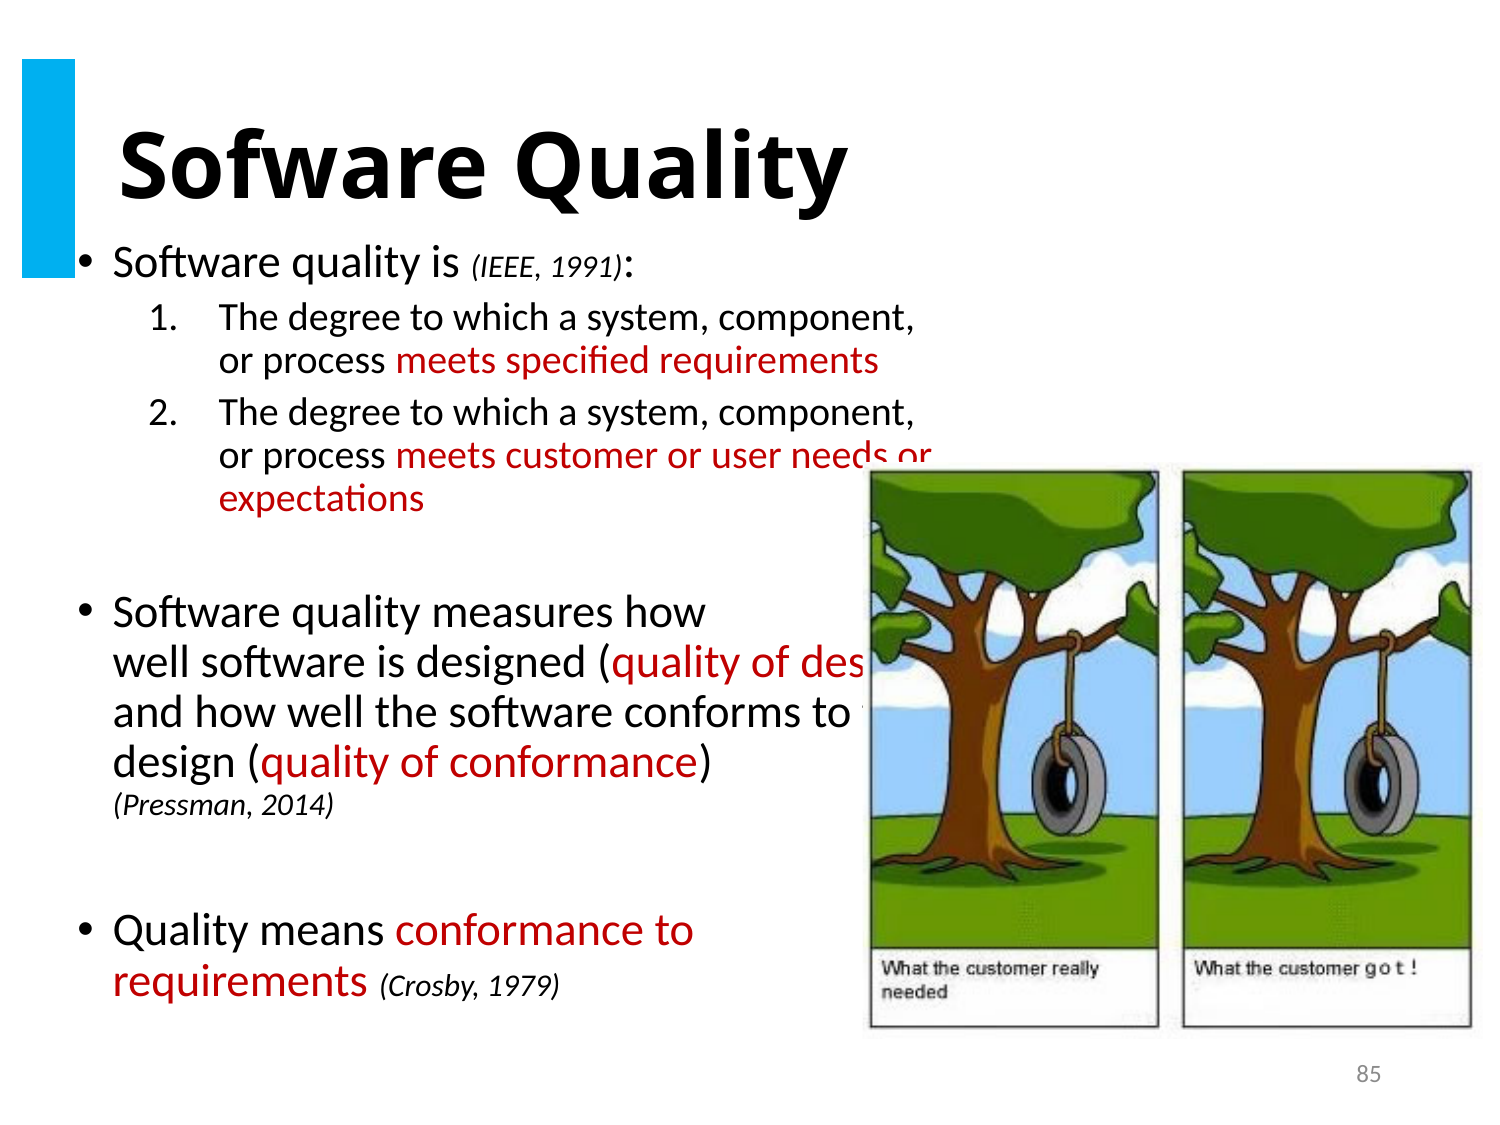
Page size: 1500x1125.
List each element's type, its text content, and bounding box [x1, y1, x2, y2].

title Sofware Quality [103, 59, 1397, 278]
slide_number 85 [1059, 1042, 1397, 1103]
list Software quality is (IEEE, 1991): The degree to which a system, component, or process meets specified requirements The degree to which a system, component, or process meets customer or user needs or expectations Software quality measures how well software is designed (quality of design), and how well the software conforms to that design (quality of conformance) (Pressman, 2014) Quality means conformance to requirements (Crosby, 1979) [62, 230, 975, 1055]
picture [862, 462, 1483, 1039]
